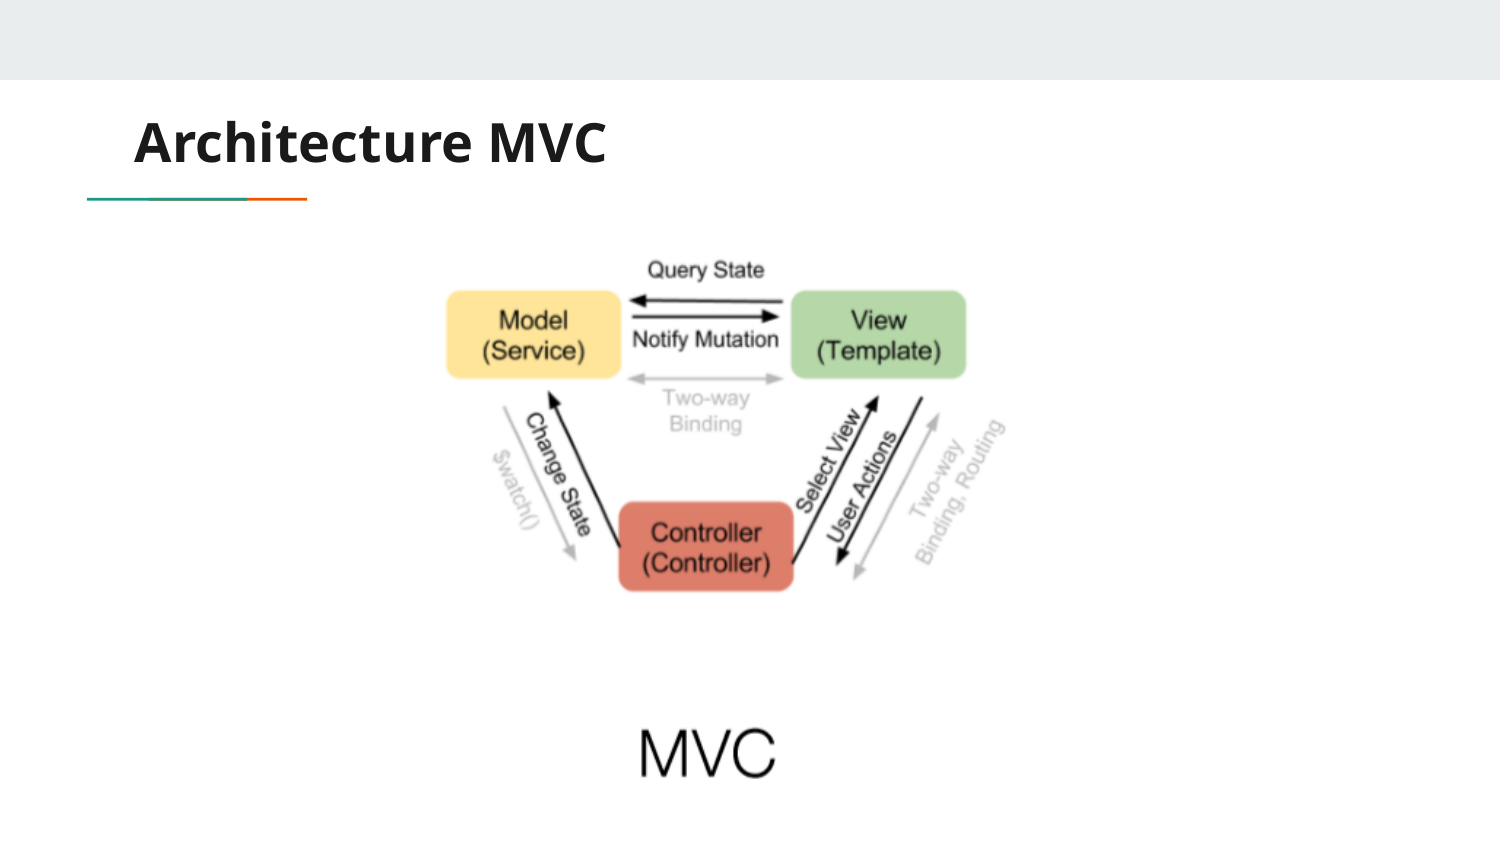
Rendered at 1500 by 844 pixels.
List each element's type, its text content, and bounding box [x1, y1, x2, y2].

picture [435, 231, 1040, 796]
title Architecture MVC [119, 92, 1381, 181]
